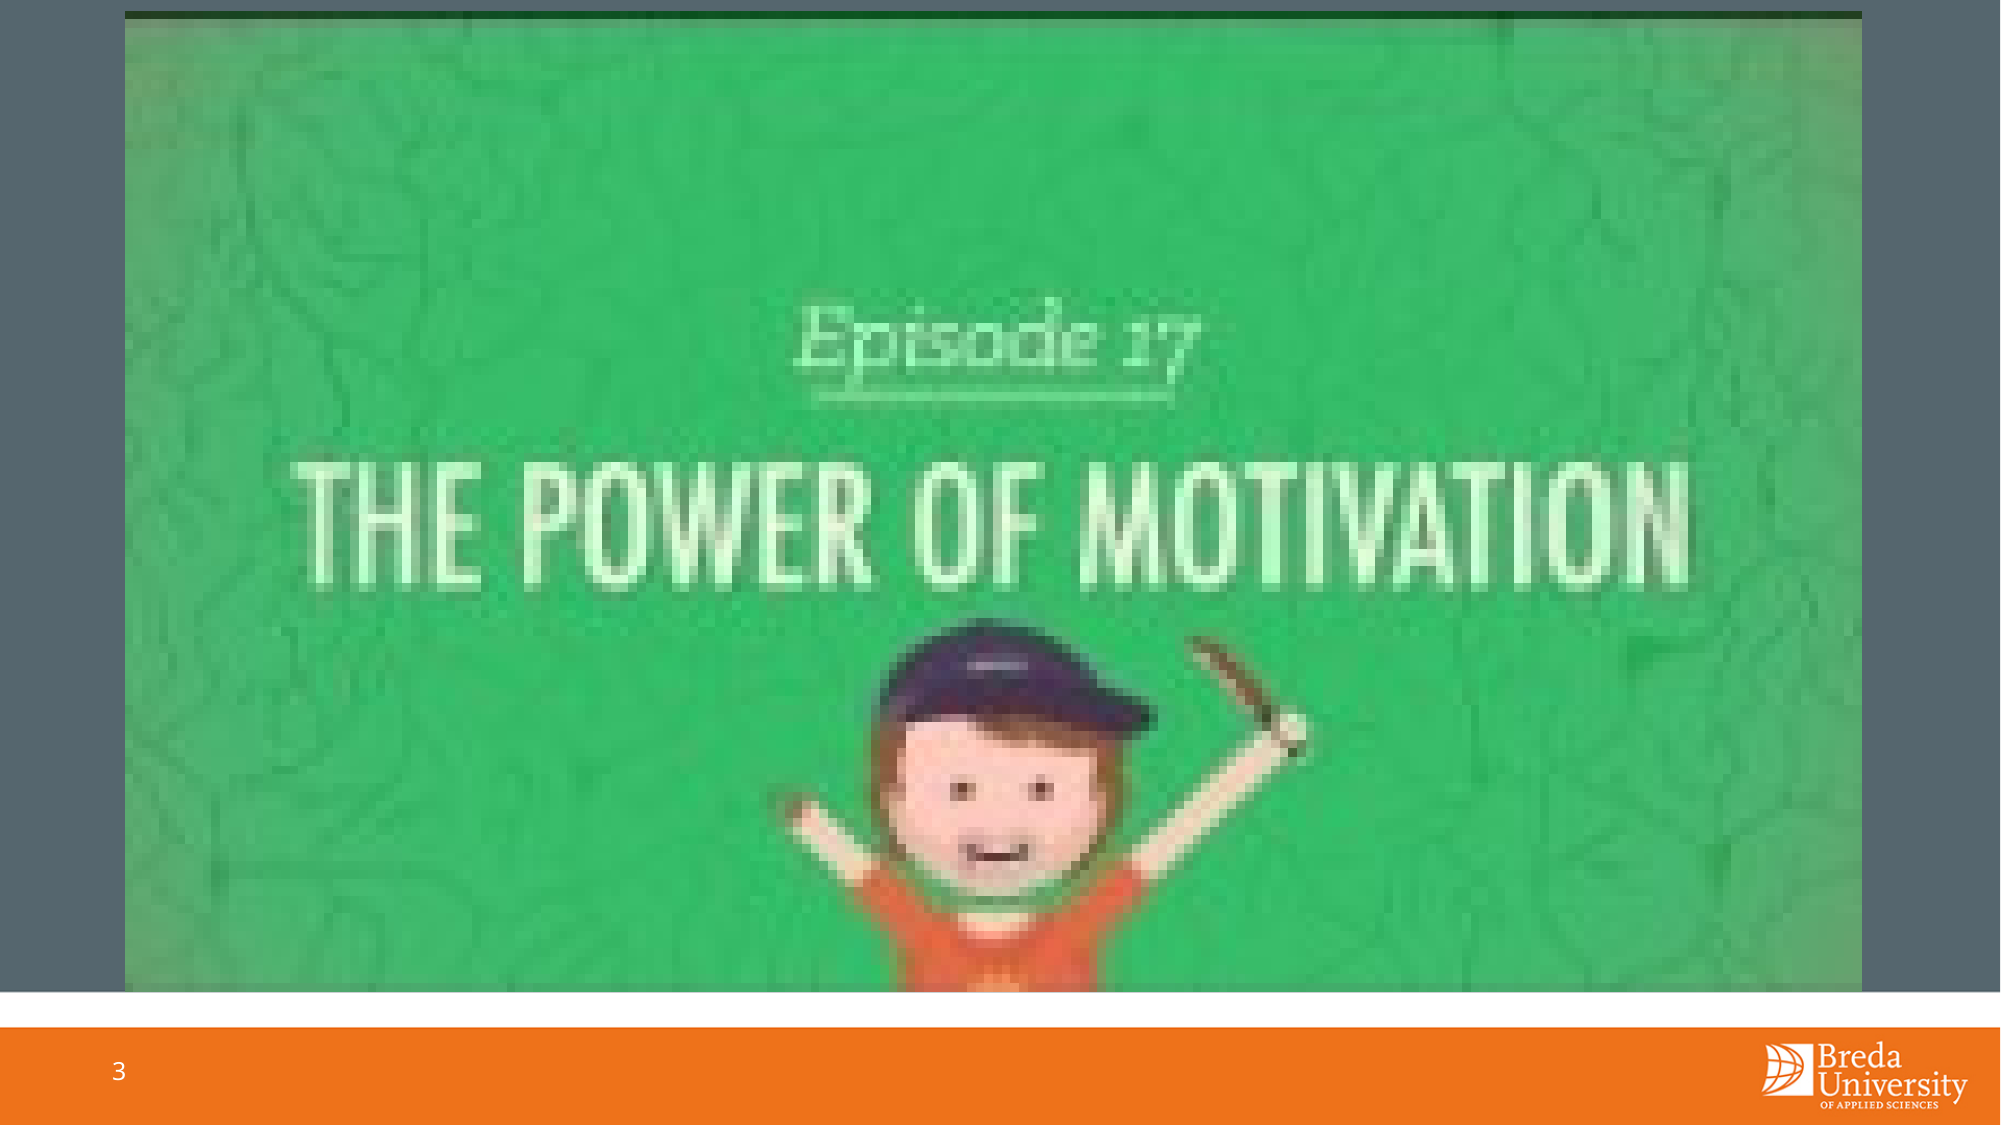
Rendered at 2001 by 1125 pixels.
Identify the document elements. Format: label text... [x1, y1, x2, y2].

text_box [124, 11, 1863, 993]
picture [0, 0, 2001, 1125]
slide_number 3 [97, 1042, 198, 1103]
